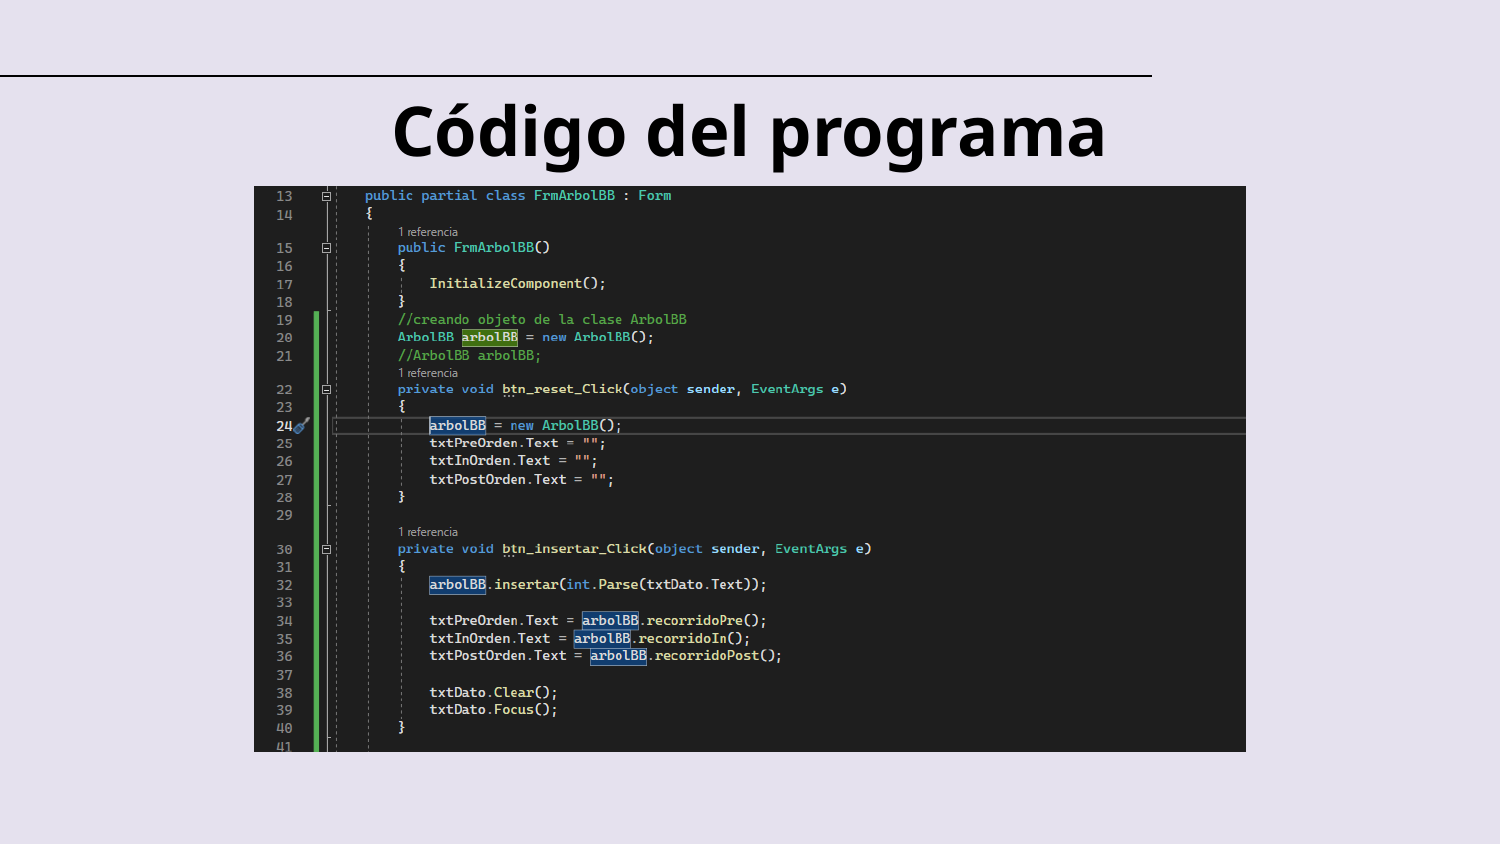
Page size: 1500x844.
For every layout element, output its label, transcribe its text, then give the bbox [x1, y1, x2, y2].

picture [254, 186, 1246, 753]
title Código del programa [116, 72, 1383, 167]
